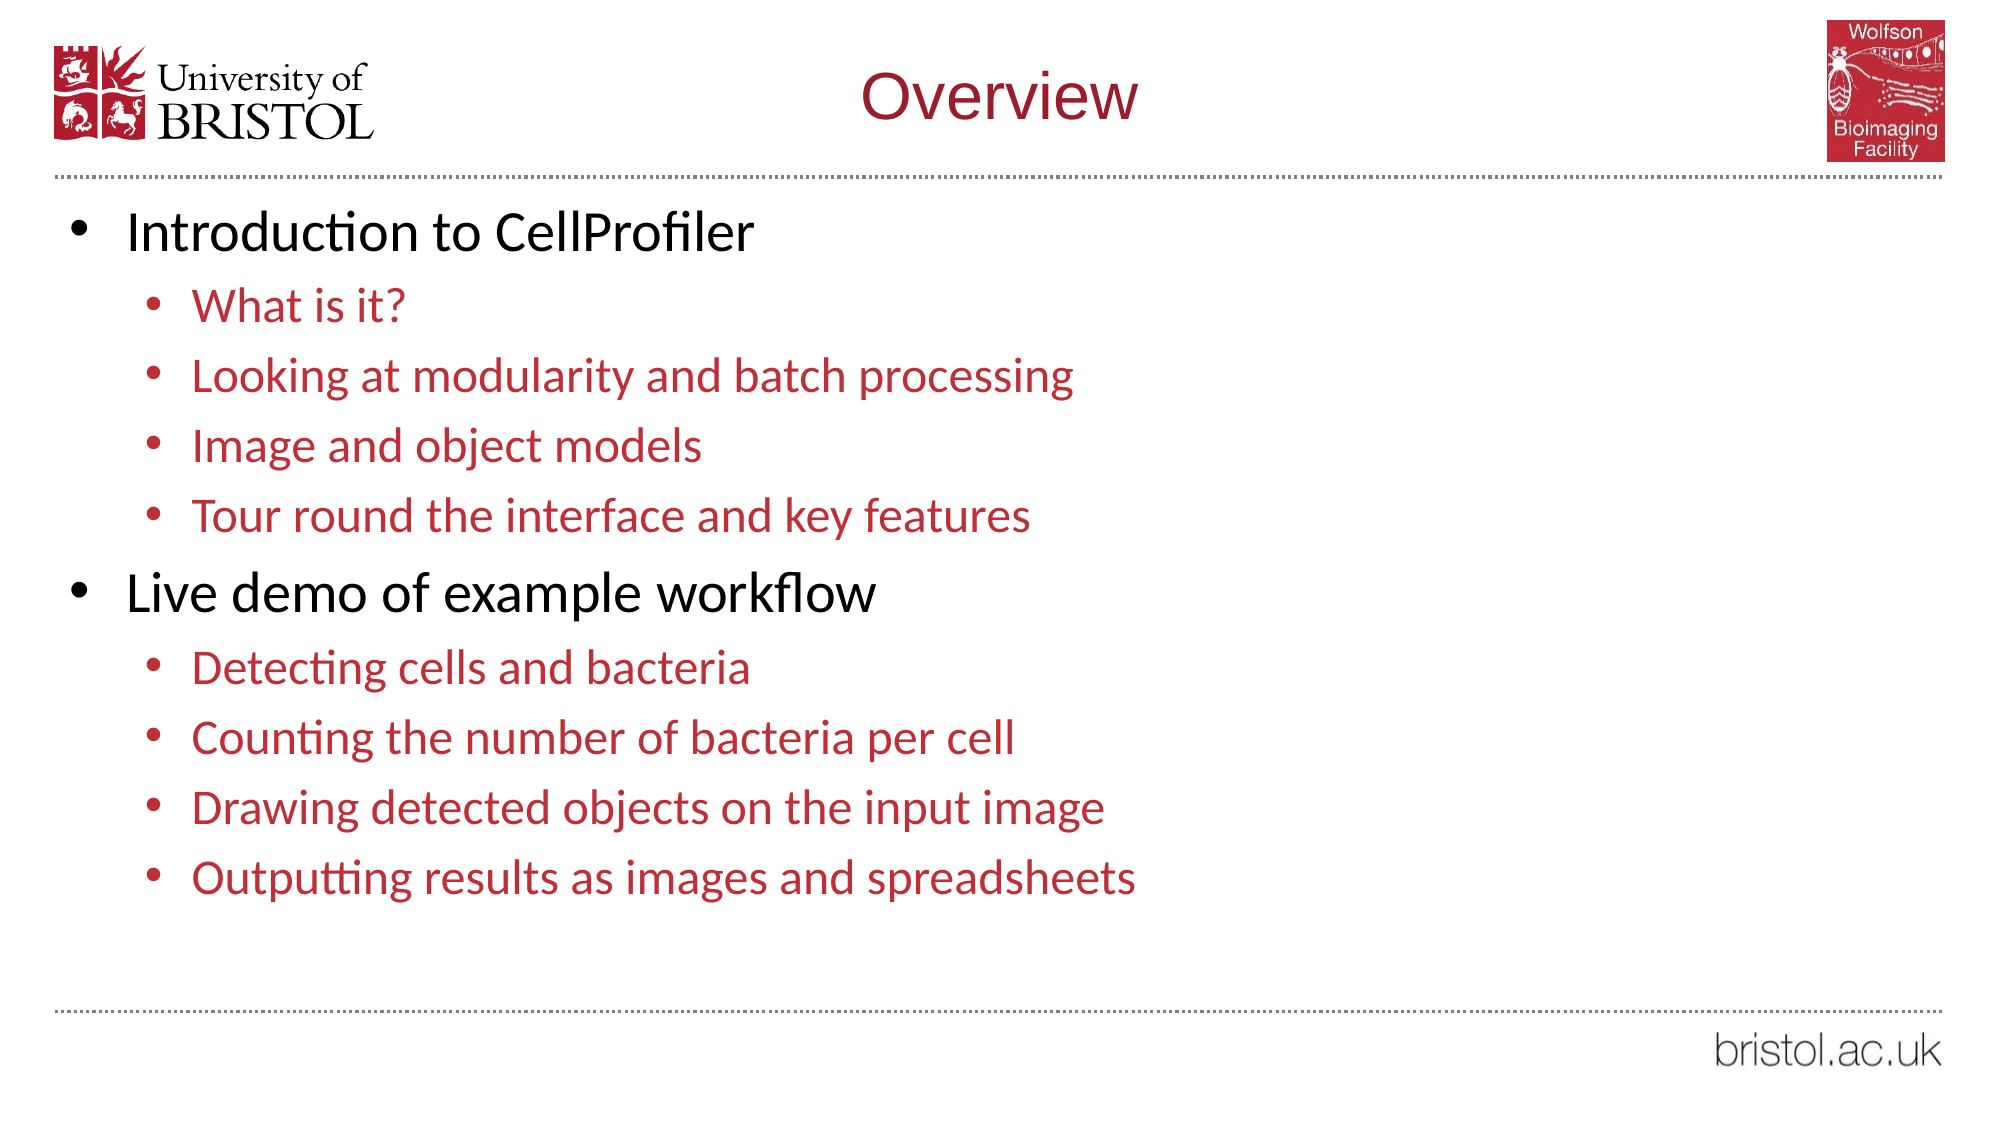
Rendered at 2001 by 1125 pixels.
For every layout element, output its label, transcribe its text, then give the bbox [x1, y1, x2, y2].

title Overview [396, 41, 1604, 140]
picture [1700, 1023, 1945, 1080]
picture [54, 46, 374, 140]
picture [1827, 20, 1945, 162]
list Introduction to CellProfiler What is it? Looking at modularity and batch processing Image and object models Tour round the interface and key features Live demo of example workflow Detecting cells and bacteria Counting the number of bacteria per cell Drawing detected objects on the input image Outputting results as images and spreadsheets [55, 185, 1960, 779]
